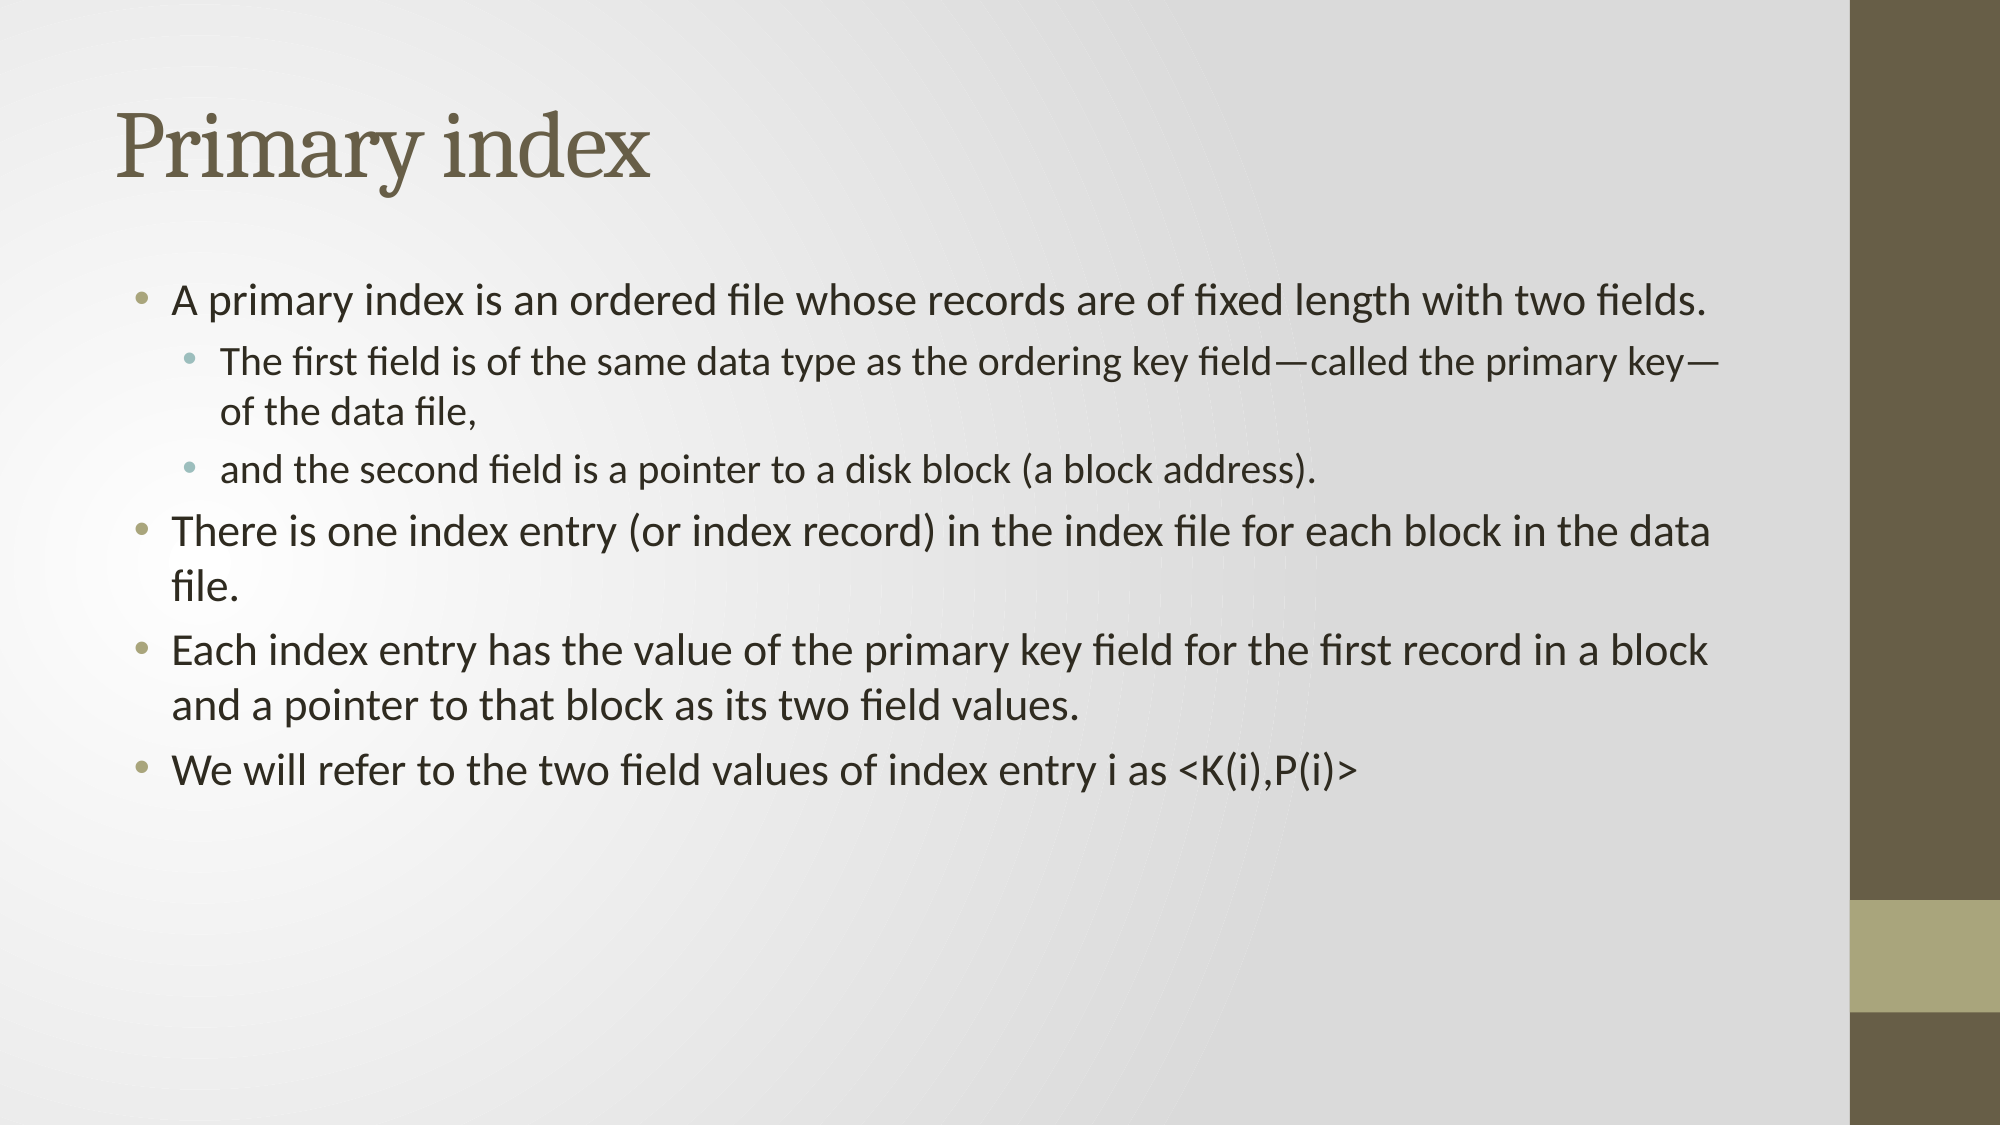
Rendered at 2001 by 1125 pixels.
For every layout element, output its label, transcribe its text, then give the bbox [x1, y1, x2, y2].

list A primary index is an ordered file whose records are of fixed length with two fields. The first field is of the same data type as the ordering key field—called the primary key—of the data file, and the second field is a pointer to a disk block (a block address). There is one index entry (or index record) in the index file for each block in the data file. Each index entry has the value of the primary key field for the first record in a block and a pointer to that block as its two field values. We will refer to the two field values of index entry i as <K(i),P(i)> [99, 262, 1767, 1050]
title Primary index [99, 45, 1767, 233]
